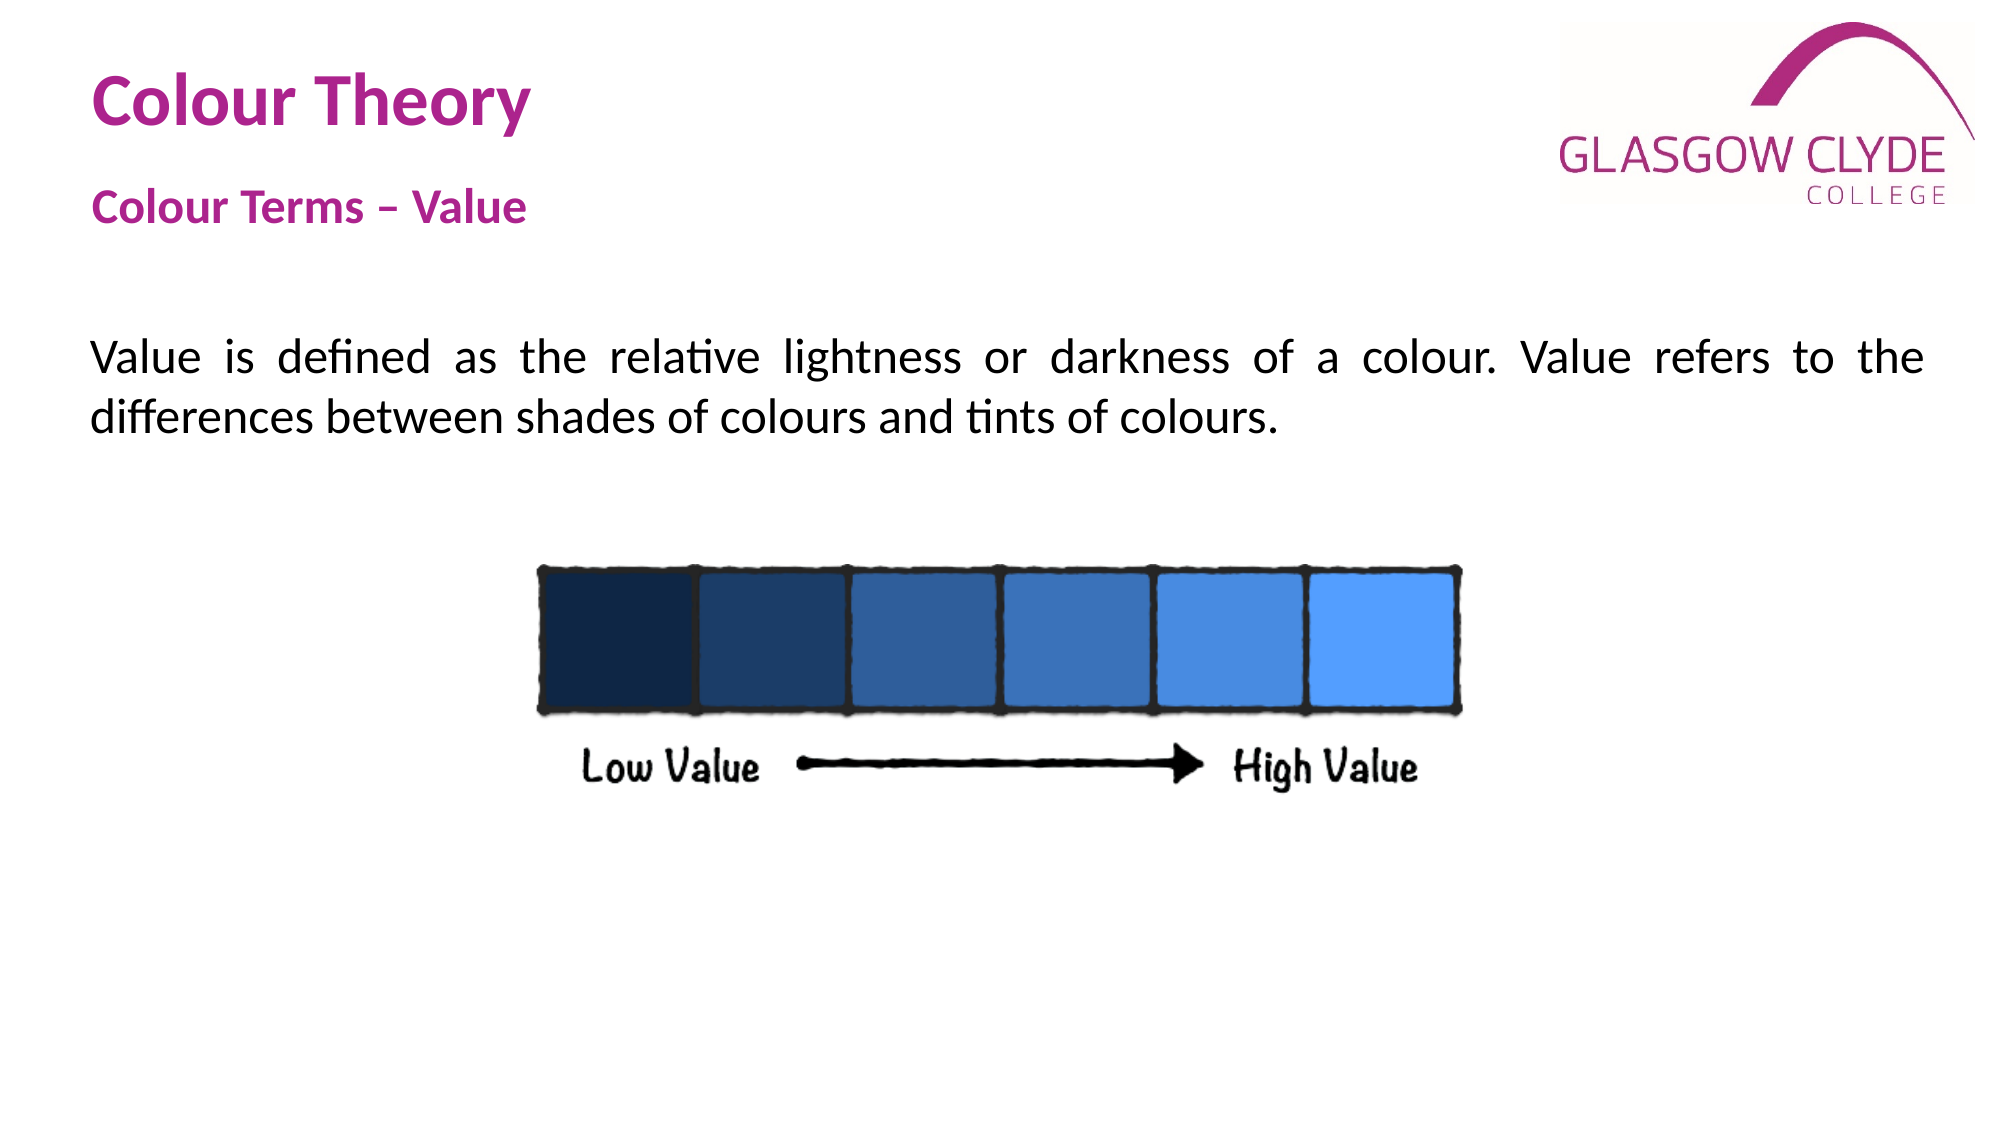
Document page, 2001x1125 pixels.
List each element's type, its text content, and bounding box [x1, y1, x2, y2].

picture [1560, 22, 1975, 204]
text_box Colour Terms – Value [77, 165, 543, 241]
picture [534, 564, 1466, 804]
text_box Value is defined as the relative lightness or darkness of a colour. Value refers to the differences between shades of colours and tints of colours. [74, 316, 1941, 451]
text_box Colour Theory [77, 43, 548, 148]
